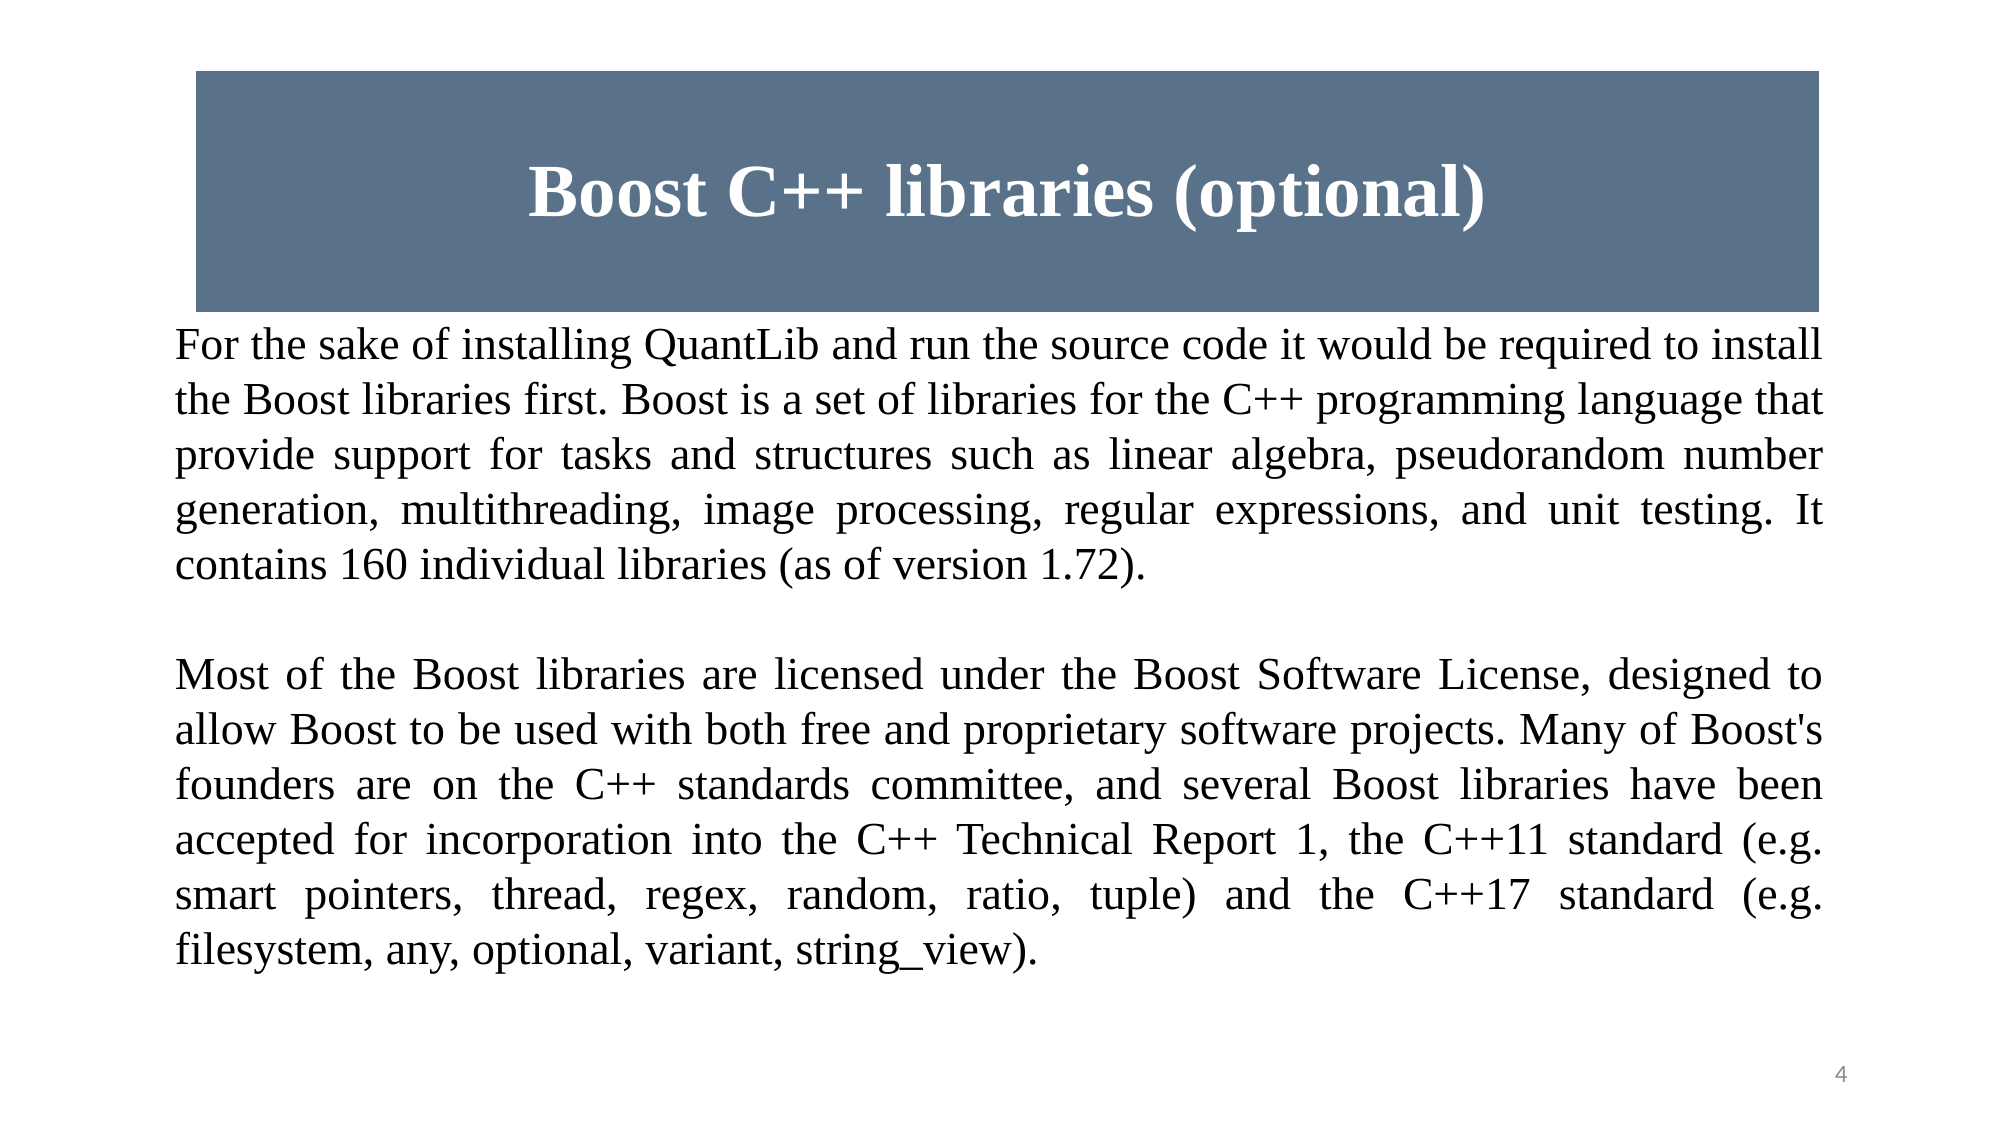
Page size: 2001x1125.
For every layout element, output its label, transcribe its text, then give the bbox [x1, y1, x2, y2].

text_box For the sake of installing QuantLib and run the source code it would be required to install the Boost libraries first. Boost is a set of libraries for the C++ programming language that provide support for tasks and structures such as linear algebra, pseudorandom number generation, multithreading, image processing, regular expressions, and unit testing. It contains 160 individual libraries (as of version 1.72). Most of the Boost libraries are licensed under the Boost Software License, designed to allow Boost to be used with both free and proprietary software projects. Many of Boost's founders are on the C++ standards committee, and several Boost libraries have been accepted for incorporation into the C++ Technical Report 1, the C++11 standard (e.g. smart pointers, thread, regex, random, ratio, tuple) and the C++17 standard (e.g. filesystem, any, optional, variant, string_view). [160, 306, 1840, 1041]
title Boost C++ libraries (optional) [195, 70, 1821, 306]
slide_number 4 [1412, 1042, 1863, 1103]
